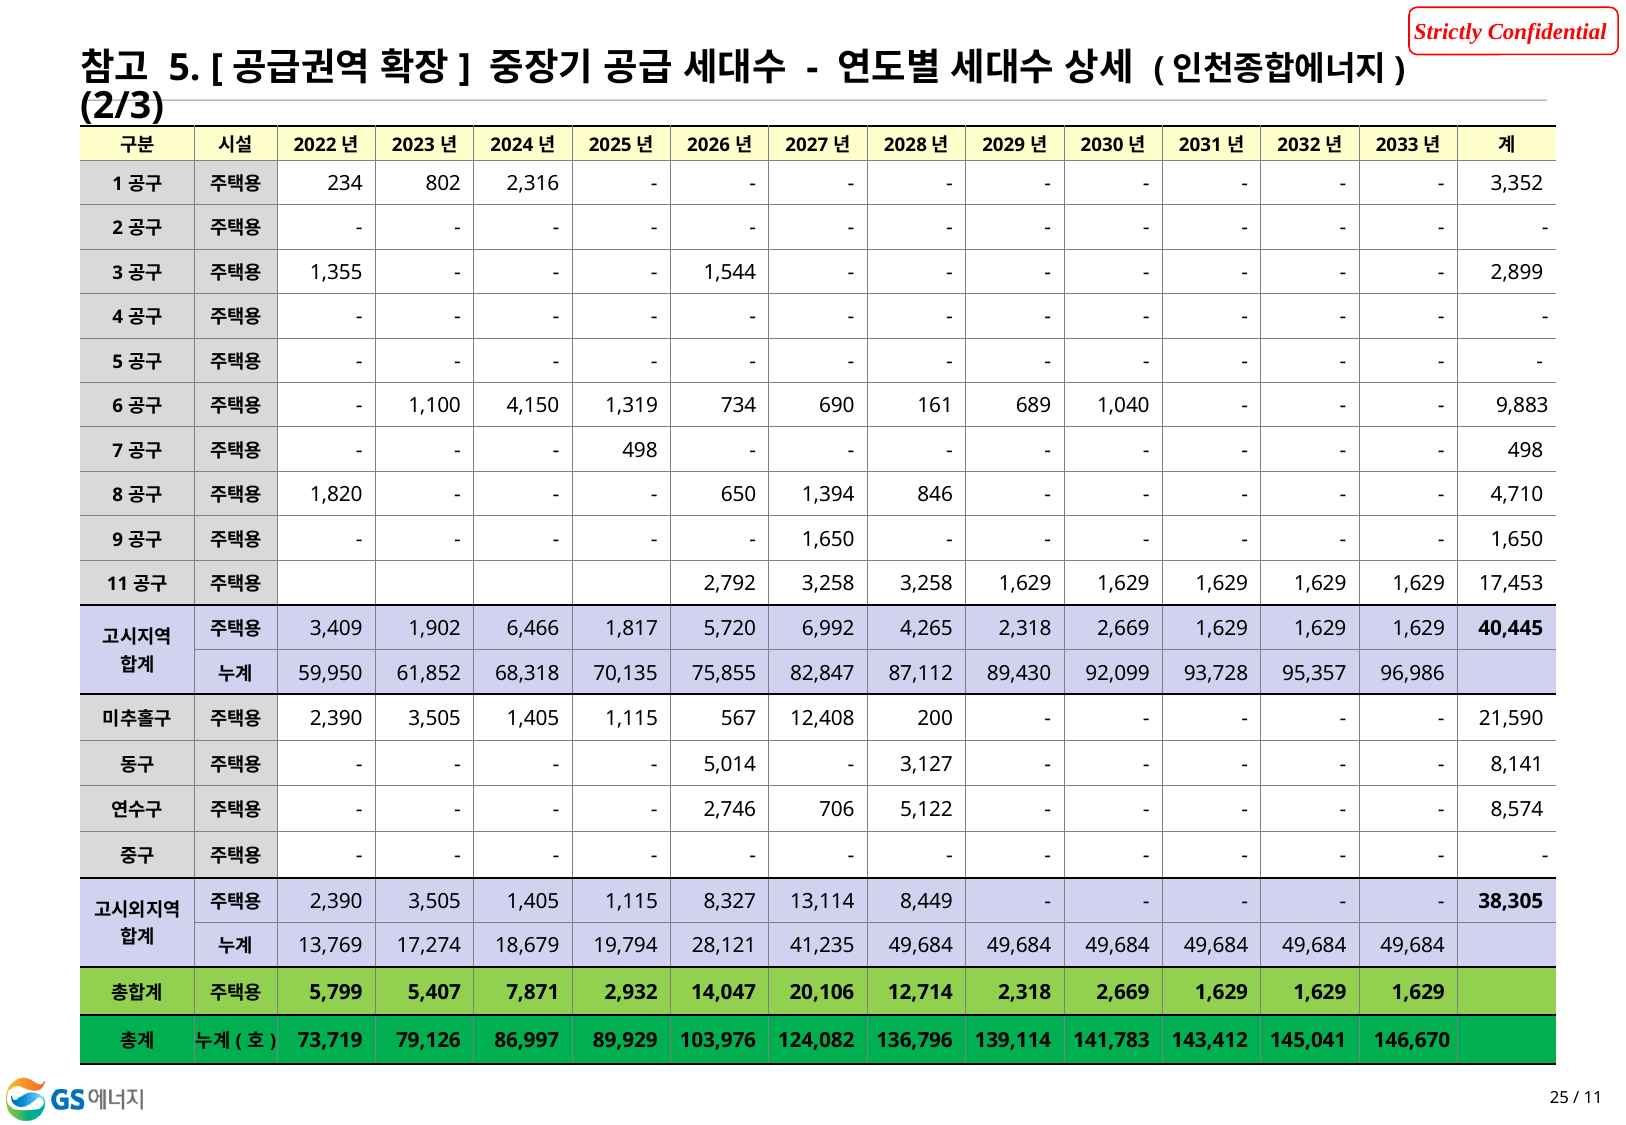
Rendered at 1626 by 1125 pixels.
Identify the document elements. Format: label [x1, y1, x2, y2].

table_cell [1360, 923, 1457, 966]
table_cell [1163, 561, 1260, 604]
table_cell [1163, 968, 1260, 1014]
table_cell [376, 161, 473, 204]
table_cell [474, 832, 572, 877]
table_cell [278, 832, 375, 877]
table_cell [80, 879, 194, 966]
table_cell [671, 879, 768, 922]
table_cell [80, 339, 194, 382]
table_cell [671, 650, 768, 693]
table_cell [474, 427, 572, 471]
table_cell [1458, 250, 1556, 293]
table_cell [474, 294, 572, 338]
table_cell [1360, 561, 1457, 604]
table_cell [868, 561, 965, 604]
table_cell [195, 472, 277, 515]
table_cell [1163, 923, 1260, 966]
table_cell [278, 650, 375, 693]
table_cell [1458, 923, 1556, 966]
table_cell [80, 161, 194, 204]
table_cell [769, 472, 867, 515]
table_cell [966, 339, 1064, 382]
table_cell [966, 786, 1064, 831]
table_cell [1458, 968, 1556, 1014]
table_cell [195, 968, 277, 1014]
table_cell [966, 923, 1064, 966]
table_header [769, 127, 867, 160]
table_cell [1065, 1016, 1162, 1063]
table_cell [1065, 879, 1162, 922]
table_cell [573, 161, 670, 204]
table_header [966, 127, 1064, 160]
table_cell [474, 383, 572, 426]
table_cell [769, 339, 867, 382]
table_cell [671, 205, 768, 249]
table_cell [1261, 923, 1359, 966]
table_cell [573, 516, 670, 560]
table_cell [769, 879, 867, 922]
table_cell [195, 427, 277, 471]
table_cell [278, 161, 375, 204]
table_cell [671, 923, 768, 966]
table_cell [1261, 561, 1359, 604]
table_cell [80, 695, 194, 740]
table_cell [195, 741, 277, 785]
table_cell [80, 205, 194, 249]
table_cell [573, 472, 670, 515]
table_cell [966, 1016, 1064, 1063]
table_cell [868, 879, 965, 922]
table_cell [376, 923, 473, 966]
table_cell [1458, 695, 1556, 740]
table_cell [868, 695, 965, 740]
table_cell [769, 832, 867, 877]
table_cell [474, 879, 572, 922]
table_cell [474, 606, 572, 649]
table_cell [1261, 968, 1359, 1014]
table_cell [868, 923, 965, 966]
table_cell [1163, 205, 1260, 249]
table_cell [1360, 472, 1457, 515]
table_cell [573, 561, 670, 604]
table_header [474, 127, 572, 160]
table_header [195, 127, 277, 160]
table_cell [195, 786, 277, 831]
table_cell [1458, 786, 1556, 831]
table_cell [278, 205, 375, 249]
table_cell [1360, 339, 1457, 382]
table_cell [1458, 339, 1556, 382]
table_cell [573, 250, 670, 293]
table_cell [1065, 606, 1162, 649]
table_cell [966, 561, 1064, 604]
table_cell [1065, 427, 1162, 471]
table_cell [1261, 339, 1359, 382]
table_cell [1261, 427, 1359, 471]
table_cell [671, 561, 768, 604]
table_cell [80, 427, 194, 471]
table_cell [769, 695, 867, 740]
table_cell [278, 1016, 375, 1063]
table_cell [474, 650, 572, 693]
table_cell [769, 250, 867, 293]
table_cell [474, 472, 572, 515]
text_box [80, 41, 1470, 125]
table_cell [195, 516, 277, 560]
table_cell [195, 205, 277, 249]
table_cell [1458, 472, 1556, 515]
table_cell [1163, 250, 1260, 293]
table_cell [868, 383, 965, 426]
table_cell [671, 786, 768, 831]
table_cell [868, 294, 965, 338]
table_cell [195, 1016, 277, 1063]
table_cell [573, 741, 670, 785]
table_cell [1163, 294, 1260, 338]
table_cell [573, 427, 670, 471]
table_cell [1261, 205, 1359, 249]
table_cell [1163, 832, 1260, 877]
table_cell [966, 383, 1064, 426]
table_cell [1458, 516, 1556, 560]
table_cell [1458, 161, 1556, 204]
table_cell [1065, 786, 1162, 831]
table_cell [1065, 205, 1162, 249]
table_cell [195, 561, 277, 604]
table_cell [376, 832, 473, 877]
table_cell [671, 516, 768, 560]
picture [3, 1077, 155, 1122]
table_cell [1360, 832, 1457, 877]
table_cell [474, 339, 572, 382]
table_cell [769, 516, 867, 560]
table_cell [573, 923, 670, 966]
table_cell [376, 1016, 473, 1063]
table_header [671, 127, 768, 160]
table_cell [966, 968, 1064, 1014]
table_cell [1261, 472, 1359, 515]
table_cell [1360, 250, 1457, 293]
table_cell [195, 650, 277, 693]
table_cell [1360, 968, 1457, 1014]
table_cell [1163, 339, 1260, 382]
table_cell [868, 205, 965, 249]
table_cell [278, 472, 375, 515]
table_cell [868, 472, 965, 515]
table_cell [671, 832, 768, 877]
table_cell [376, 516, 473, 560]
table_cell [195, 923, 277, 966]
table_cell [1261, 294, 1359, 338]
table_cell [1065, 923, 1162, 966]
table_cell [1065, 561, 1162, 604]
table_header [1261, 127, 1359, 160]
table_cell [1163, 741, 1260, 785]
table_cell [1261, 516, 1359, 560]
table_cell [671, 294, 768, 338]
table_cell [1458, 606, 1556, 649]
table_cell [474, 968, 572, 1014]
table_cell [769, 205, 867, 249]
table_cell [474, 561, 572, 604]
table_cell [376, 472, 473, 515]
table_cell [573, 205, 670, 249]
table_cell [1261, 741, 1359, 785]
table_cell [1261, 650, 1359, 693]
table_cell [80, 250, 194, 293]
table_cell [769, 427, 867, 471]
table_cell [1163, 695, 1260, 740]
table_cell [278, 879, 375, 922]
table_cell [1065, 516, 1162, 560]
table_cell [376, 561, 473, 604]
table_cell [868, 516, 965, 560]
table_cell [1360, 427, 1457, 471]
table_cell [1261, 786, 1359, 831]
table_cell [80, 968, 194, 1014]
table_header [80, 127, 194, 160]
table_cell [868, 650, 965, 693]
table_cell [966, 250, 1064, 293]
table_cell [769, 606, 867, 649]
table_cell [278, 250, 375, 293]
table_cell [1458, 561, 1556, 604]
table_header [1163, 127, 1260, 160]
table_cell [1360, 606, 1457, 649]
table_cell [1163, 786, 1260, 831]
table_cell [1163, 383, 1260, 426]
table_cell [1360, 786, 1457, 831]
table_cell [278, 968, 375, 1014]
table_cell [80, 516, 194, 560]
table_cell [769, 923, 867, 966]
table_cell [1360, 205, 1457, 249]
table_cell [573, 786, 670, 831]
table_cell [278, 339, 375, 382]
table_cell [1065, 383, 1162, 426]
table_cell [868, 427, 965, 471]
table_cell [80, 561, 194, 604]
table_header [1065, 127, 1162, 160]
table_cell [573, 832, 670, 877]
table_cell [868, 161, 965, 204]
table_cell [278, 606, 375, 649]
table_header [1360, 127, 1457, 160]
table_cell [1458, 832, 1556, 877]
table_cell [1163, 161, 1260, 204]
table_cell [1163, 606, 1260, 649]
table_cell [671, 695, 768, 740]
table_cell [966, 695, 1064, 740]
table_cell [195, 339, 277, 382]
table_cell [769, 968, 867, 1014]
table_cell [1163, 650, 1260, 693]
table_cell [376, 205, 473, 249]
table_cell [376, 650, 473, 693]
table_cell [195, 832, 277, 877]
table_cell [376, 427, 473, 471]
table_cell [769, 561, 867, 604]
table_cell [195, 250, 277, 293]
table_cell [573, 294, 670, 338]
table_cell [966, 427, 1064, 471]
table_header [573, 127, 670, 160]
table_cell [868, 250, 965, 293]
table_cell [573, 606, 670, 649]
table_cell [1065, 832, 1162, 877]
table_cell [769, 161, 867, 204]
table_cell [966, 879, 1064, 922]
table_cell [376, 339, 473, 382]
table_cell [1163, 472, 1260, 515]
table_cell [671, 741, 768, 785]
table_cell [1261, 250, 1359, 293]
table_cell [1163, 516, 1260, 560]
table_cell [769, 650, 867, 693]
table_cell [868, 968, 965, 1014]
table_cell [1458, 205, 1556, 249]
table_cell [278, 294, 375, 338]
table_cell [573, 1016, 670, 1063]
table_cell [195, 879, 277, 922]
table_cell [769, 1016, 867, 1063]
table_cell [966, 161, 1064, 204]
table_cell [868, 832, 965, 877]
table_cell [1261, 879, 1359, 922]
table_cell [1065, 741, 1162, 785]
table_cell [1065, 339, 1162, 382]
table_cell [1458, 383, 1556, 426]
table_cell [671, 427, 768, 471]
table_header [868, 127, 965, 160]
table_cell [474, 923, 572, 966]
table_cell [1458, 879, 1556, 922]
table_cell [1360, 1016, 1457, 1063]
table_cell [1261, 1016, 1359, 1063]
table_cell [80, 294, 194, 338]
table_cell [1360, 294, 1457, 338]
table_cell [966, 832, 1064, 877]
table_cell [573, 650, 670, 693]
table_cell [1261, 695, 1359, 740]
table_cell [474, 741, 572, 785]
table_cell [474, 161, 572, 204]
table_cell [769, 741, 867, 785]
table_cell [1163, 427, 1260, 471]
table_cell [474, 250, 572, 293]
table_cell [1360, 741, 1457, 785]
table_cell [80, 741, 194, 785]
table_cell [1458, 741, 1556, 785]
table_cell [376, 606, 473, 649]
table_cell [1458, 650, 1556, 693]
table_cell [769, 786, 867, 831]
table_cell [1458, 427, 1556, 471]
table_cell [376, 294, 473, 338]
table_cell [1065, 250, 1162, 293]
table_cell [278, 786, 375, 831]
table_cell [474, 695, 572, 740]
table_cell [1360, 650, 1457, 693]
table_cell [474, 1016, 572, 1063]
table_header [376, 127, 473, 160]
table_header [1458, 127, 1556, 160]
table_cell [868, 339, 965, 382]
table_cell [1163, 1016, 1260, 1063]
table_cell [376, 383, 473, 426]
table_cell [1065, 650, 1162, 693]
table_cell [1261, 383, 1359, 426]
table_cell [278, 516, 375, 560]
table_cell [966, 516, 1064, 560]
table_cell [80, 606, 194, 693]
table_cell [278, 383, 375, 426]
table_cell [573, 879, 670, 922]
table_cell [769, 294, 867, 338]
table_cell [868, 786, 965, 831]
table_cell [966, 606, 1064, 649]
table_cell [966, 205, 1064, 249]
table_header [278, 127, 375, 160]
table_cell [1261, 161, 1359, 204]
table_cell [868, 606, 965, 649]
table_cell [376, 250, 473, 293]
table_cell [1360, 879, 1457, 922]
table_cell [80, 786, 194, 831]
table_cell [573, 968, 670, 1014]
table_cell [966, 650, 1064, 693]
table_cell [1065, 294, 1162, 338]
table_cell [80, 832, 194, 877]
table_cell [474, 786, 572, 831]
table_cell [474, 516, 572, 560]
table_cell [1458, 294, 1556, 338]
table_cell [671, 606, 768, 649]
table_cell [195, 383, 277, 426]
table_cell [376, 968, 473, 1014]
table_cell [1360, 161, 1457, 204]
table_cell [671, 968, 768, 1014]
table_cell [671, 250, 768, 293]
table_cell [195, 695, 277, 740]
table_cell [80, 383, 194, 426]
table_cell [1065, 472, 1162, 515]
table_cell [1163, 879, 1260, 922]
table_cell [573, 383, 670, 426]
table_cell [376, 741, 473, 785]
table_cell [671, 161, 768, 204]
table_cell [376, 786, 473, 831]
table_cell [966, 472, 1064, 515]
table_cell [1065, 968, 1162, 1014]
table_cell [1261, 606, 1359, 649]
table_cell [868, 741, 965, 785]
table_cell [769, 383, 867, 426]
table_cell [195, 606, 277, 649]
table_cell [868, 1016, 965, 1063]
table_cell [1261, 832, 1359, 877]
table_cell [573, 339, 670, 382]
table_cell [573, 695, 670, 740]
table_cell [474, 205, 572, 249]
table_cell [278, 923, 375, 966]
table_cell [671, 1016, 768, 1063]
table_cell [278, 695, 375, 740]
table_cell [195, 294, 277, 338]
table_cell [1360, 383, 1457, 426]
table_cell [966, 741, 1064, 785]
table_cell [1360, 516, 1457, 560]
table_cell [278, 427, 375, 471]
table_cell [1065, 161, 1162, 204]
table_cell [1065, 695, 1162, 740]
table_cell [80, 1016, 194, 1063]
table_cell [671, 383, 768, 426]
table_cell [1360, 695, 1457, 740]
table_cell [195, 161, 277, 204]
table_cell [966, 294, 1064, 338]
table_cell [278, 561, 375, 604]
table_cell [376, 879, 473, 922]
table_cell [671, 472, 768, 515]
table_cell [376, 695, 473, 740]
table_cell [671, 339, 768, 382]
table_cell [80, 472, 194, 515]
table_cell [1458, 1016, 1556, 1063]
table_cell [278, 741, 375, 785]
